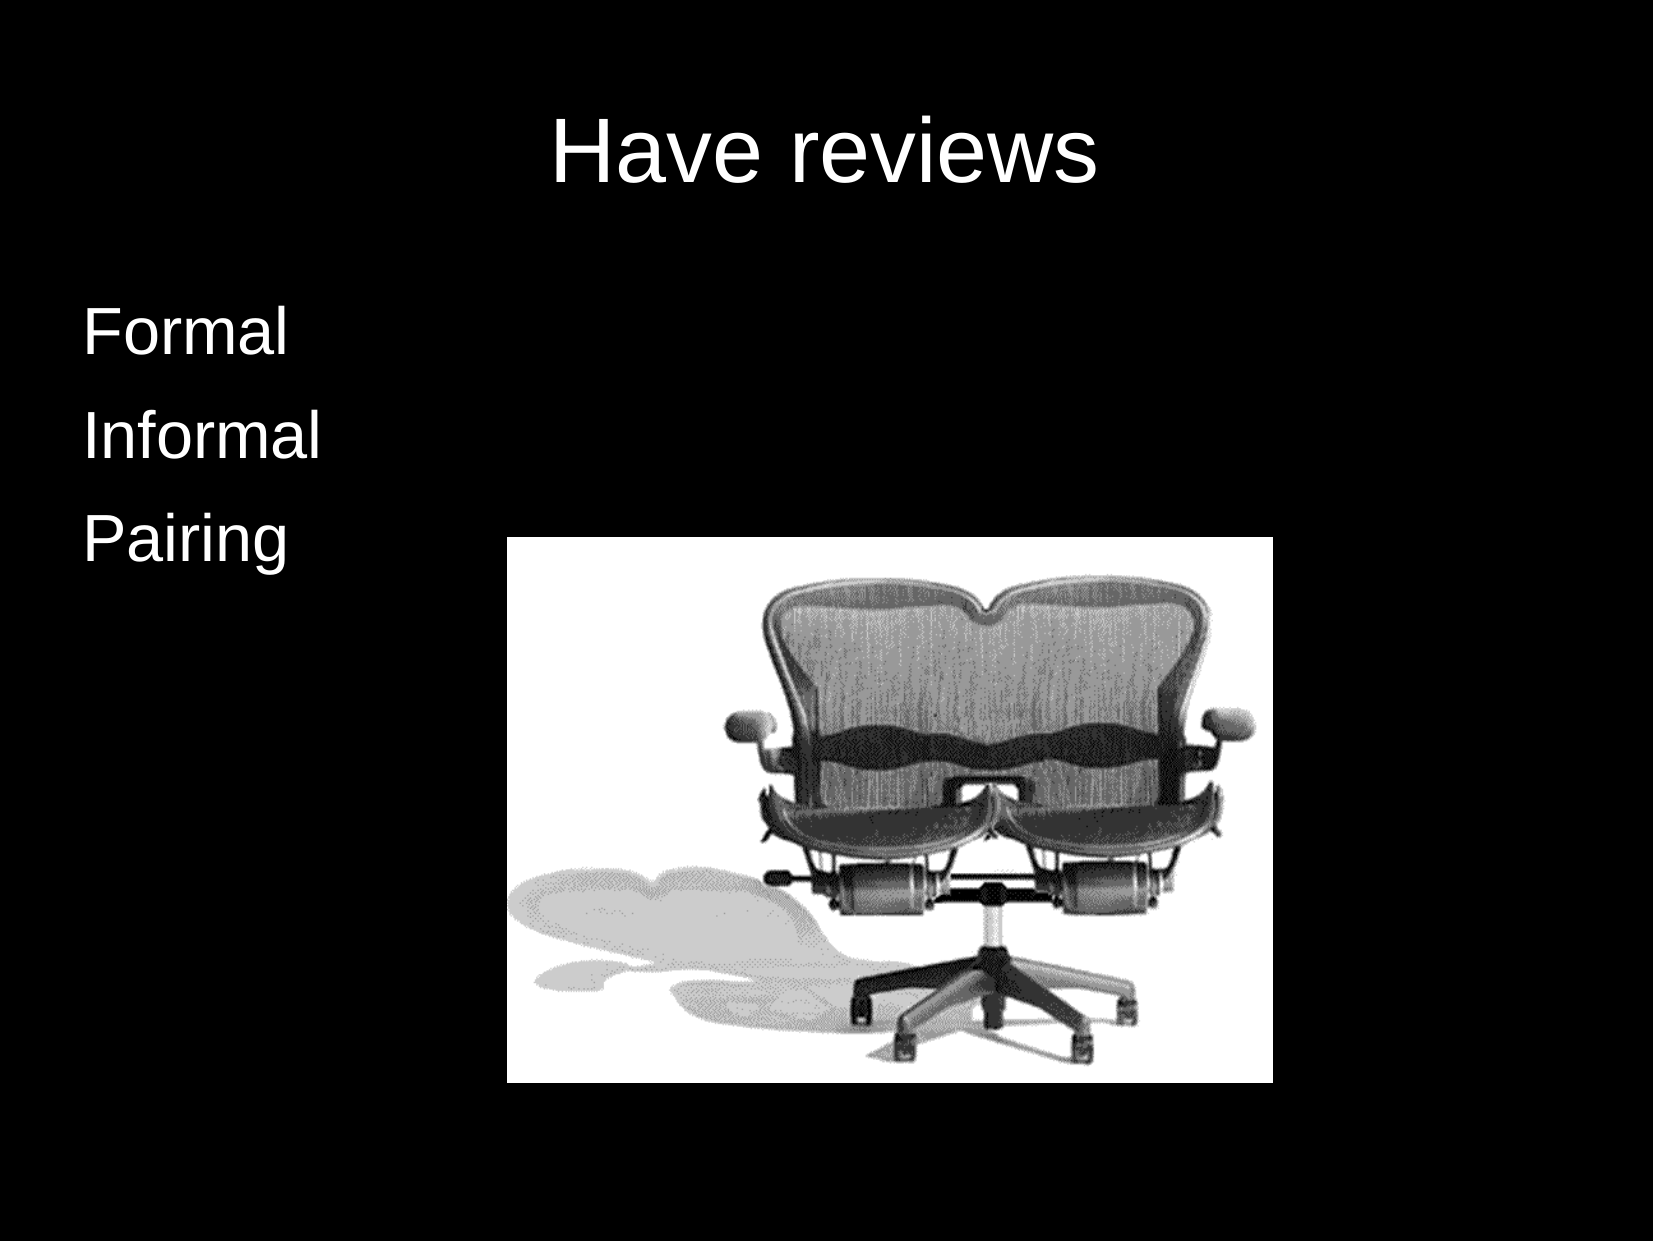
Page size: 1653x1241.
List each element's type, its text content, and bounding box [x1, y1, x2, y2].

list Formal Informal Pairing [82, 290, 1568, 1107]
picture [507, 537, 1274, 1083]
title Have reviews [82, 49, 1568, 254]
